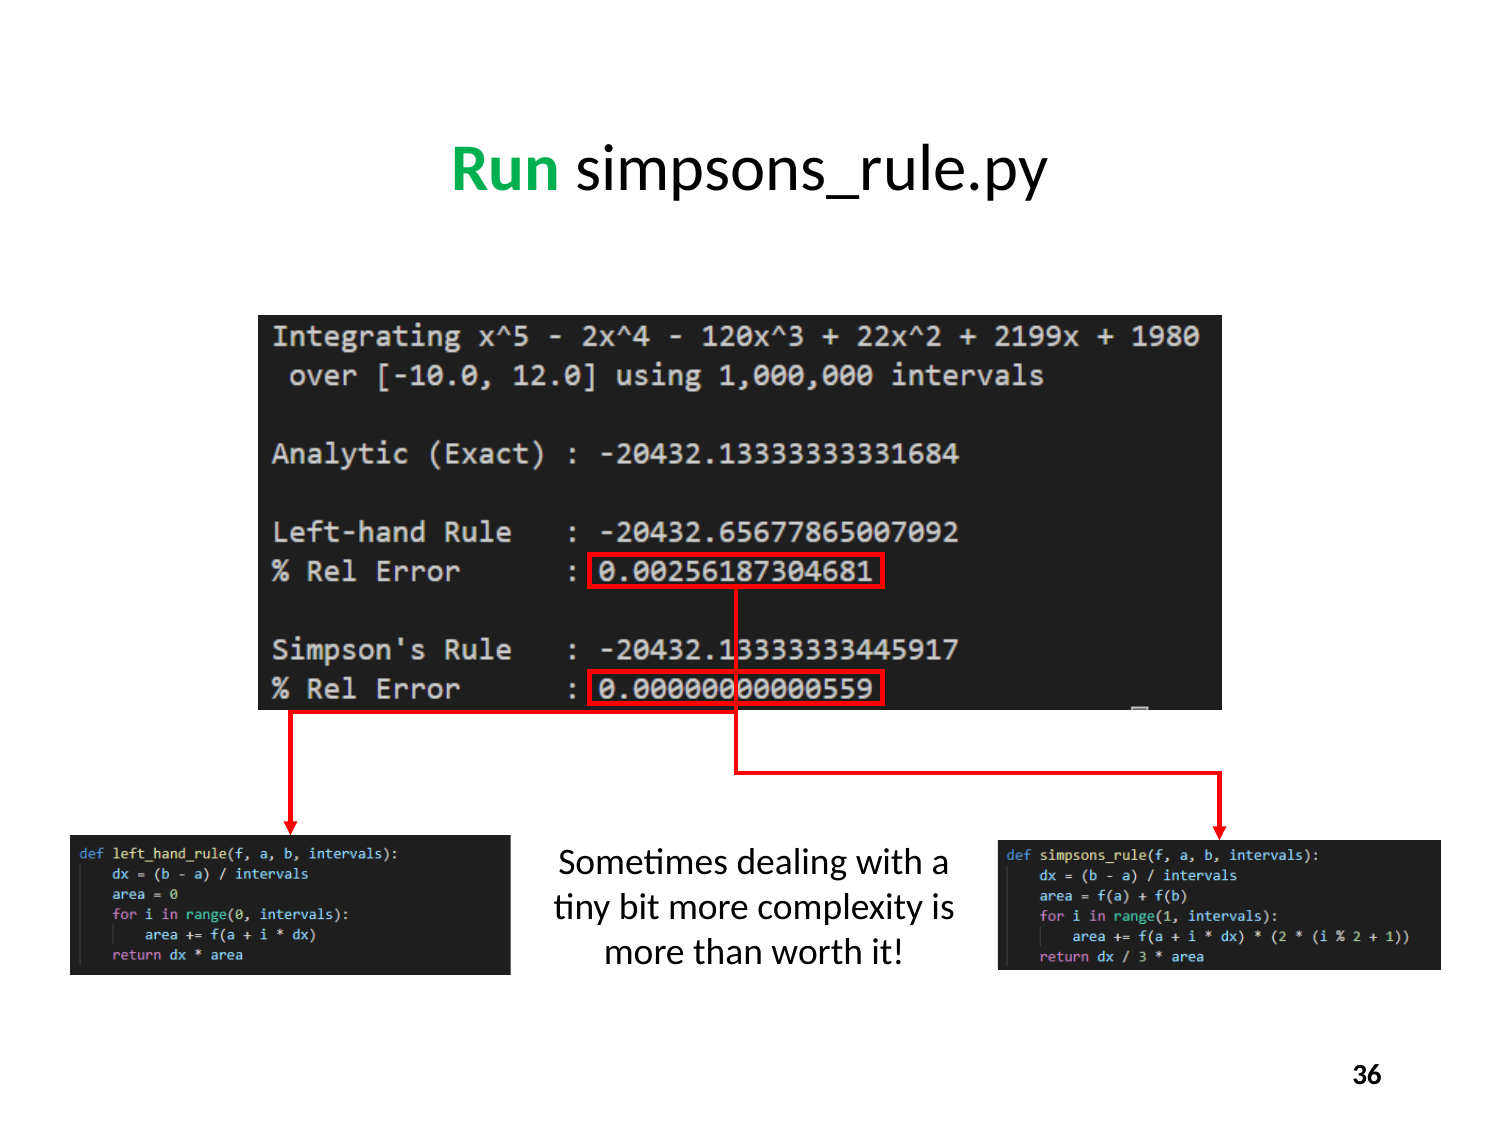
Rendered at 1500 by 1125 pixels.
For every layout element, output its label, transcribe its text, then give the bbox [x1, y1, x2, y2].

title Run simpsons_rule.py [103, 59, 1397, 278]
slide_number 36 [1059, 1042, 1397, 1103]
text_box Sometimes dealing with a tiny bit more complexity is more than worth it! [528, 829, 909, 980]
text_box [388, 487, 638, 934]
picture [258, 315, 1223, 710]
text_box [909, 530, 1047, 1014]
picture [70, 835, 511, 975]
picture [1047, 840, 1441, 971]
